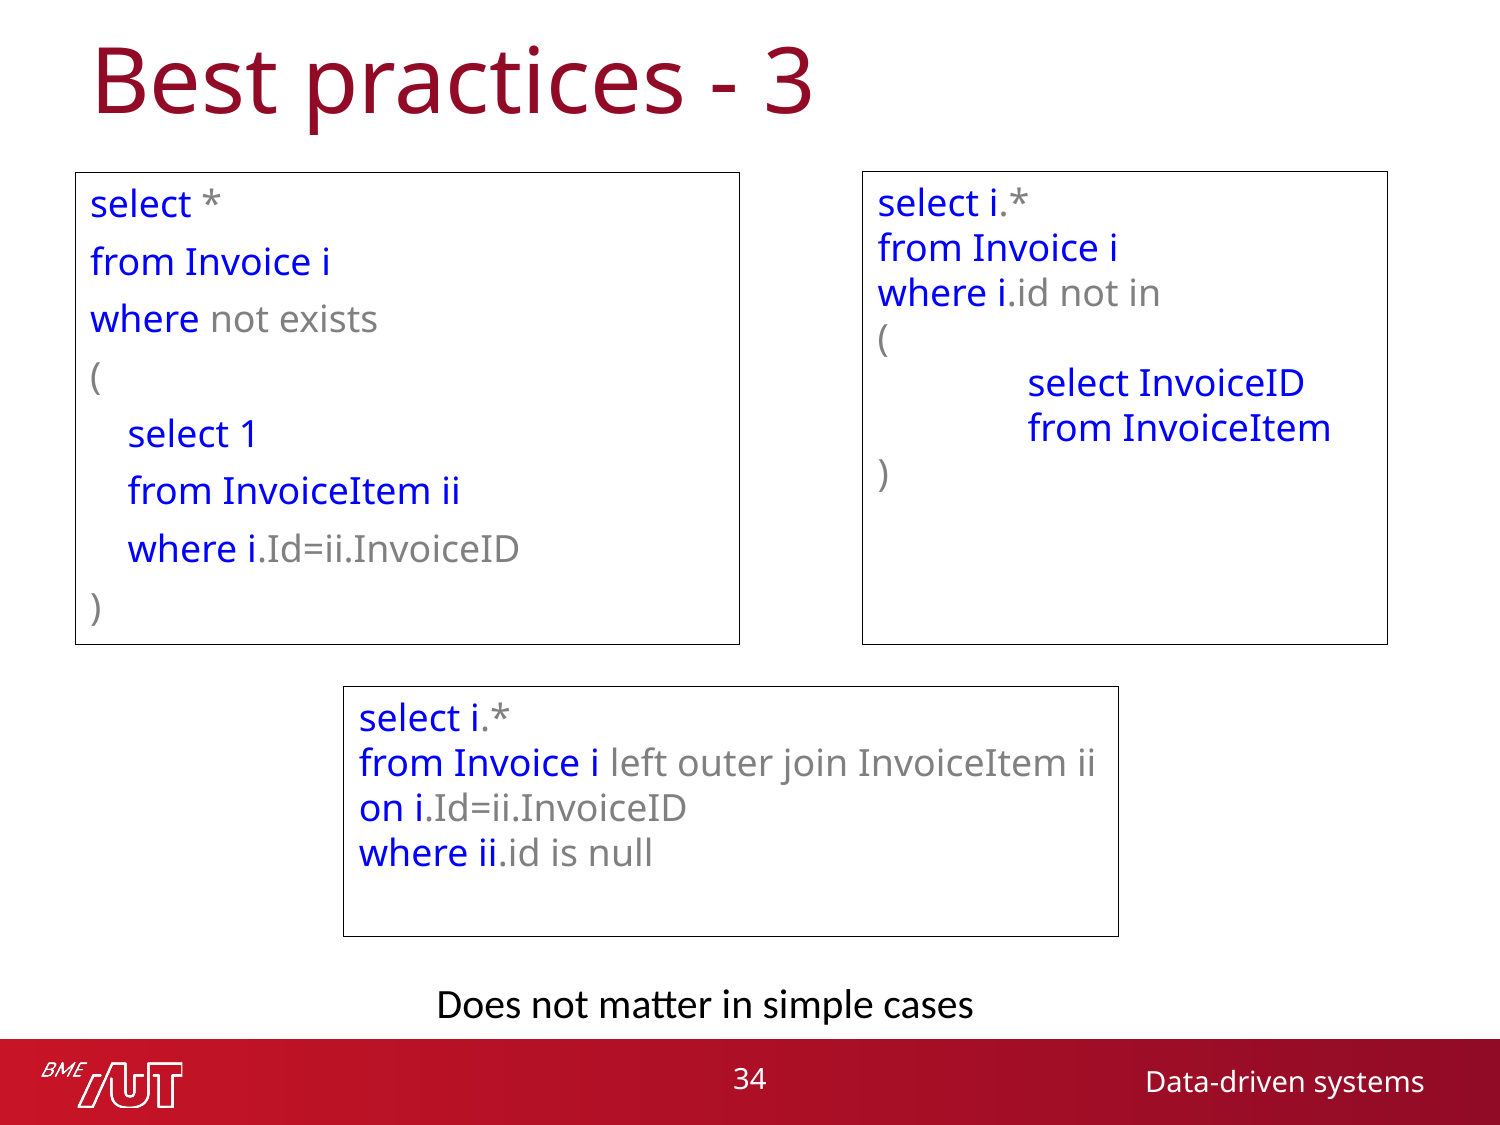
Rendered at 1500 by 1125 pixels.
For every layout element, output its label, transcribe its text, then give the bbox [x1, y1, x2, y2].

footer Data-driven systems [812, 1054, 1425, 1107]
text_box Does not matter in simple cases [421, 968, 990, 1034]
text_box select i.* from Invoice i where i.id not in ( select InvoiceID from InvoiceItem ) [862, 171, 1388, 645]
list select * from Invoice i where not exists ( select 1 from InvoiceItem ii where i.Id=ii.InvoiceID ) [75, 172, 740, 645]
title Best practices - 3 [75, 18, 1425, 149]
slide_number 34 [705, 1054, 795, 1107]
text_box select i.* from Invoice i left outer join InvoiceItem ii on i.Id=ii.InvoiceID where ii.id is null [343, 686, 1119, 937]
